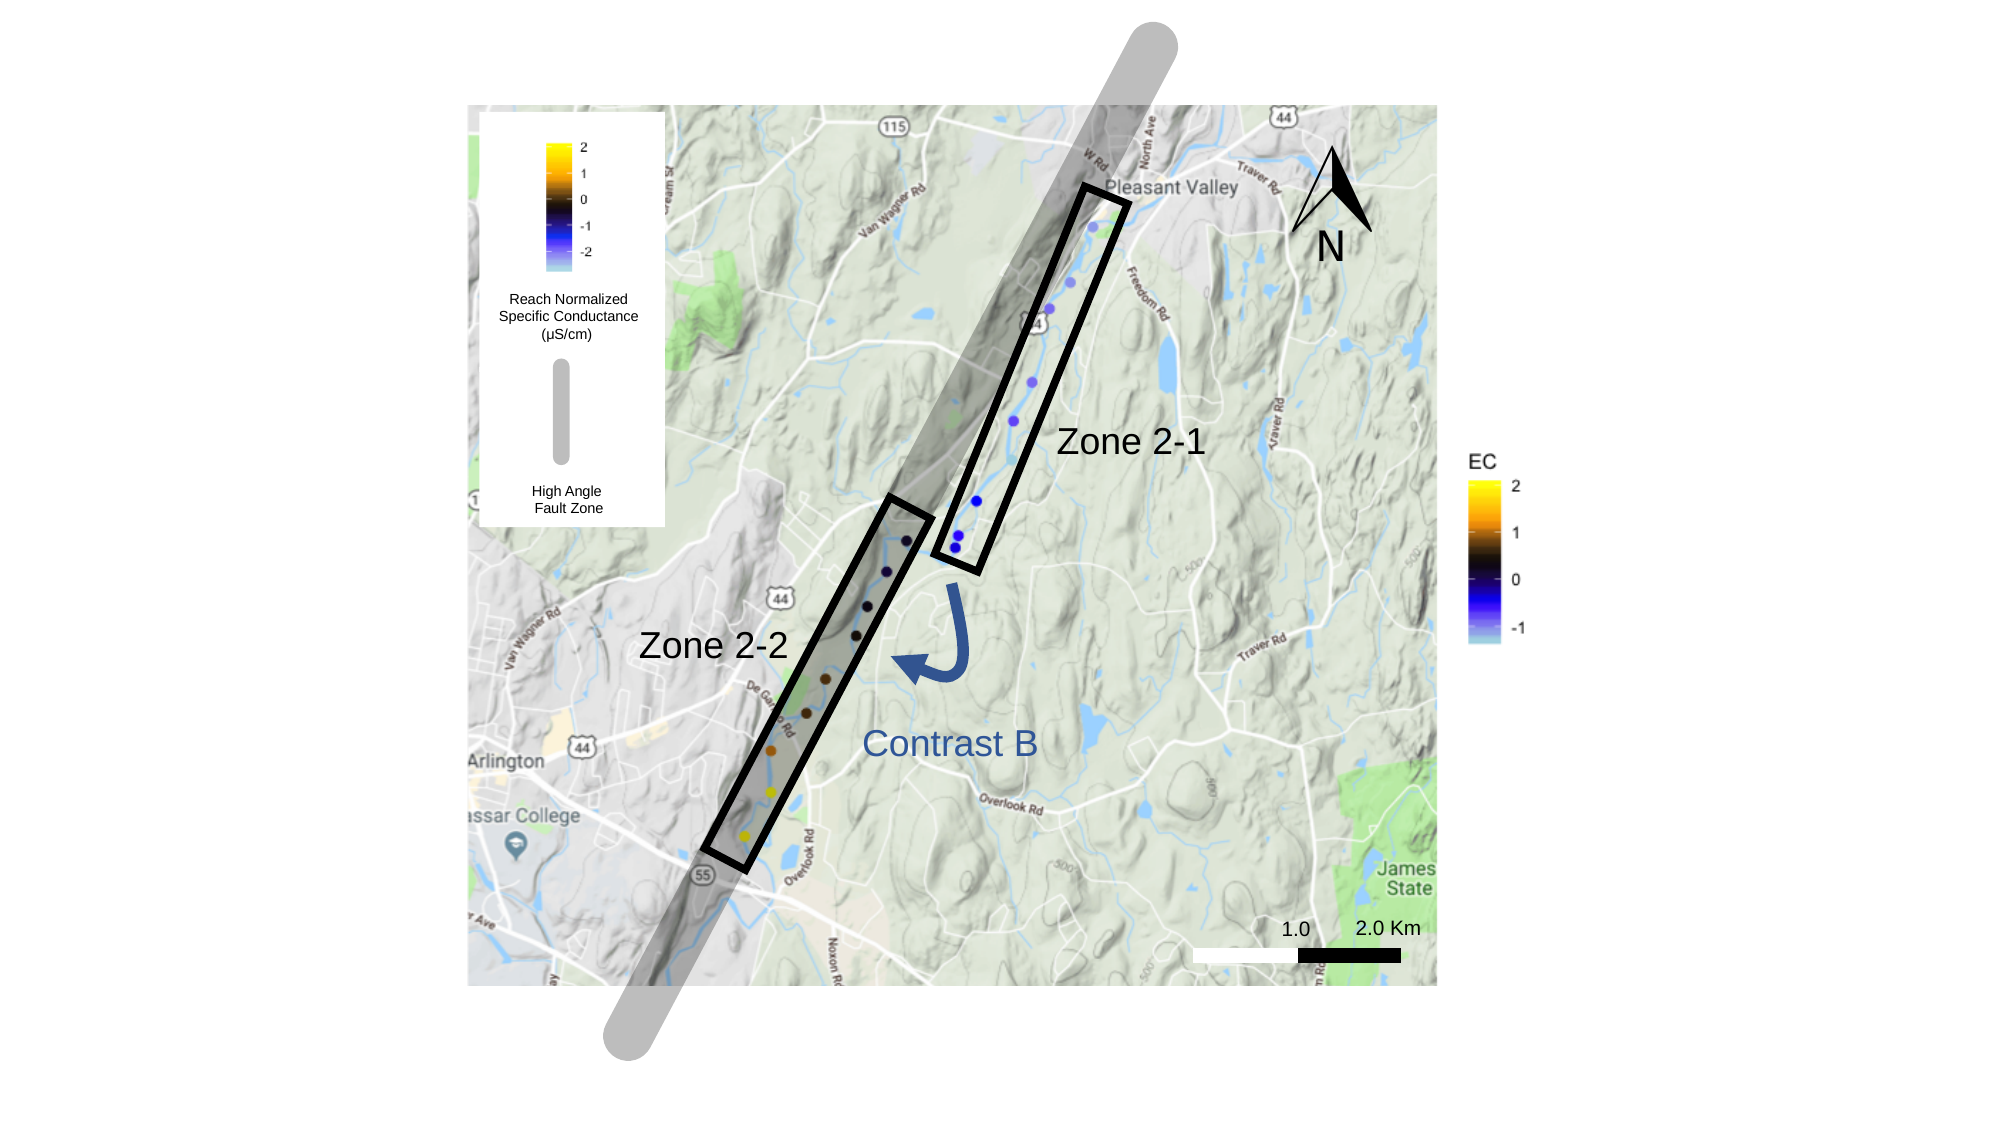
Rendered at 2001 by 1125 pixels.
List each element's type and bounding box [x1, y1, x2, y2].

picture [105, 105, 628, 986]
text_box [628, 46, 1154, 1036]
picture [1154, 105, 1895, 986]
